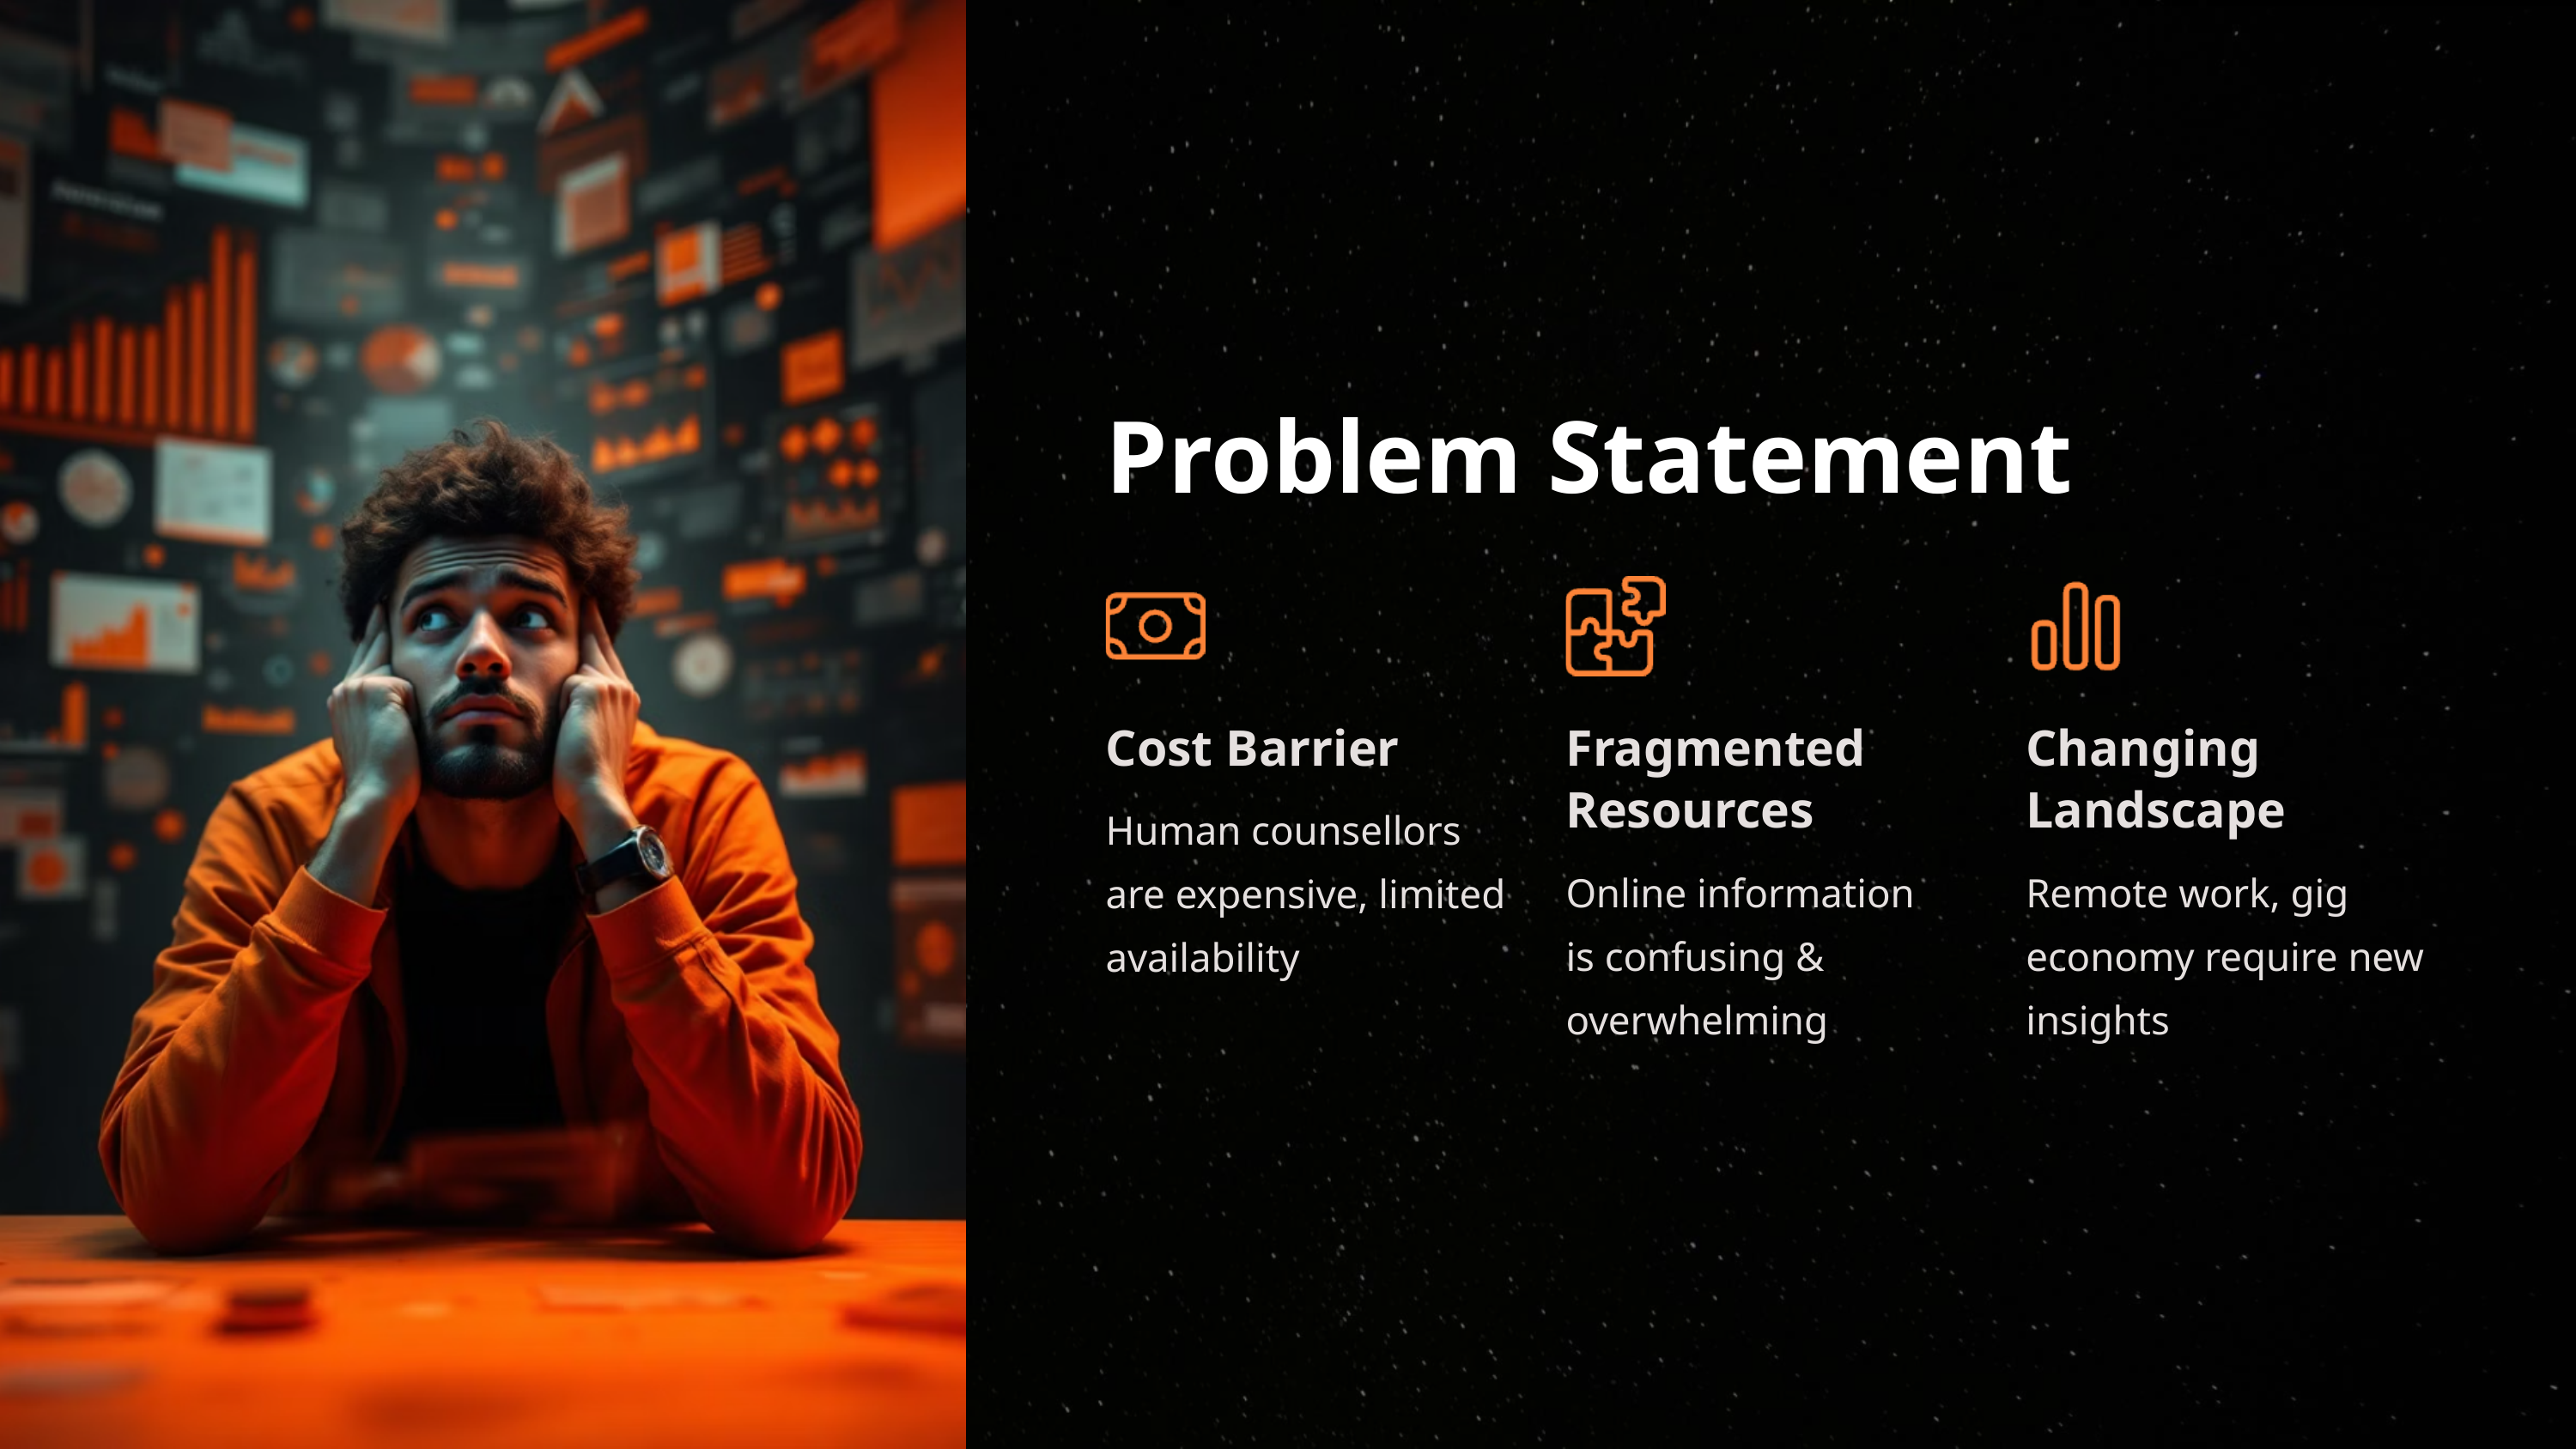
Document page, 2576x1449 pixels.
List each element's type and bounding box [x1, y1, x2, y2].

text_box [966, 0, 2576, 3]
text_box [0, 4, 2576, 1449]
